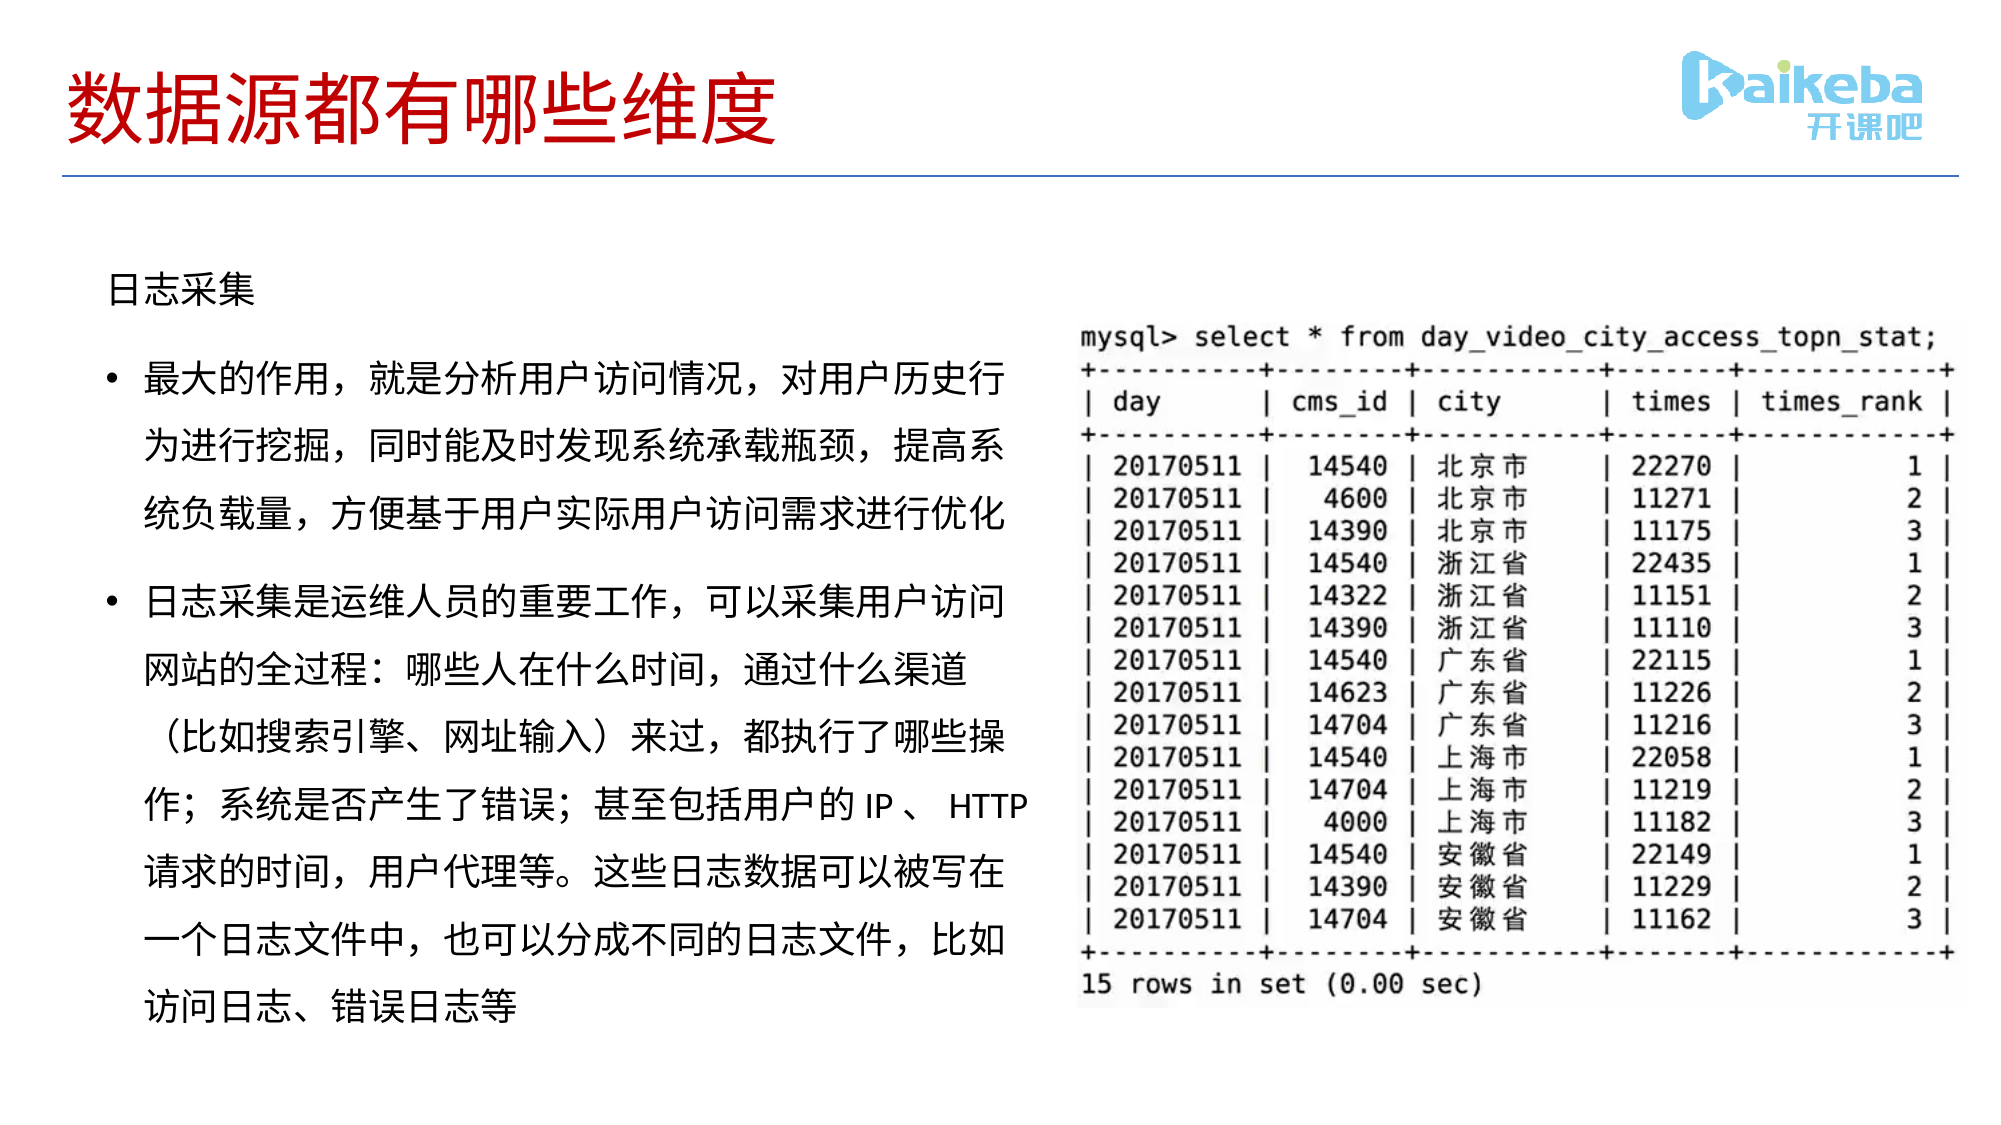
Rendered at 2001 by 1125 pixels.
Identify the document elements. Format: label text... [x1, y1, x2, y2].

text_box 日志采集 最大的作用，就是分析用户访问情况，对用户历史行为进行挖掘，同时能及时发现系统承载瓶颈，提高系统负载量，方便基于用户实际用户访问需求进行优化 日志采集是运维人员的重要工作，可以采集用户访问网站的全过程：哪些人在什么时间，通过什么渠道（比如搜索引擎、网址输入）来过，都执行了哪些操作；系统是否产生了错误；甚至包括用户的IP、HTTP请求的时间，用户代理等。这些日志数据可以被写在一个日志文件中，也可以分成不同的日志文件，比如访问日志、错误日志等 [98, 236, 1043, 927]
title 数据源都有哪些维度 [57, 59, 1728, 167]
picture [1068, 316, 1970, 1011]
